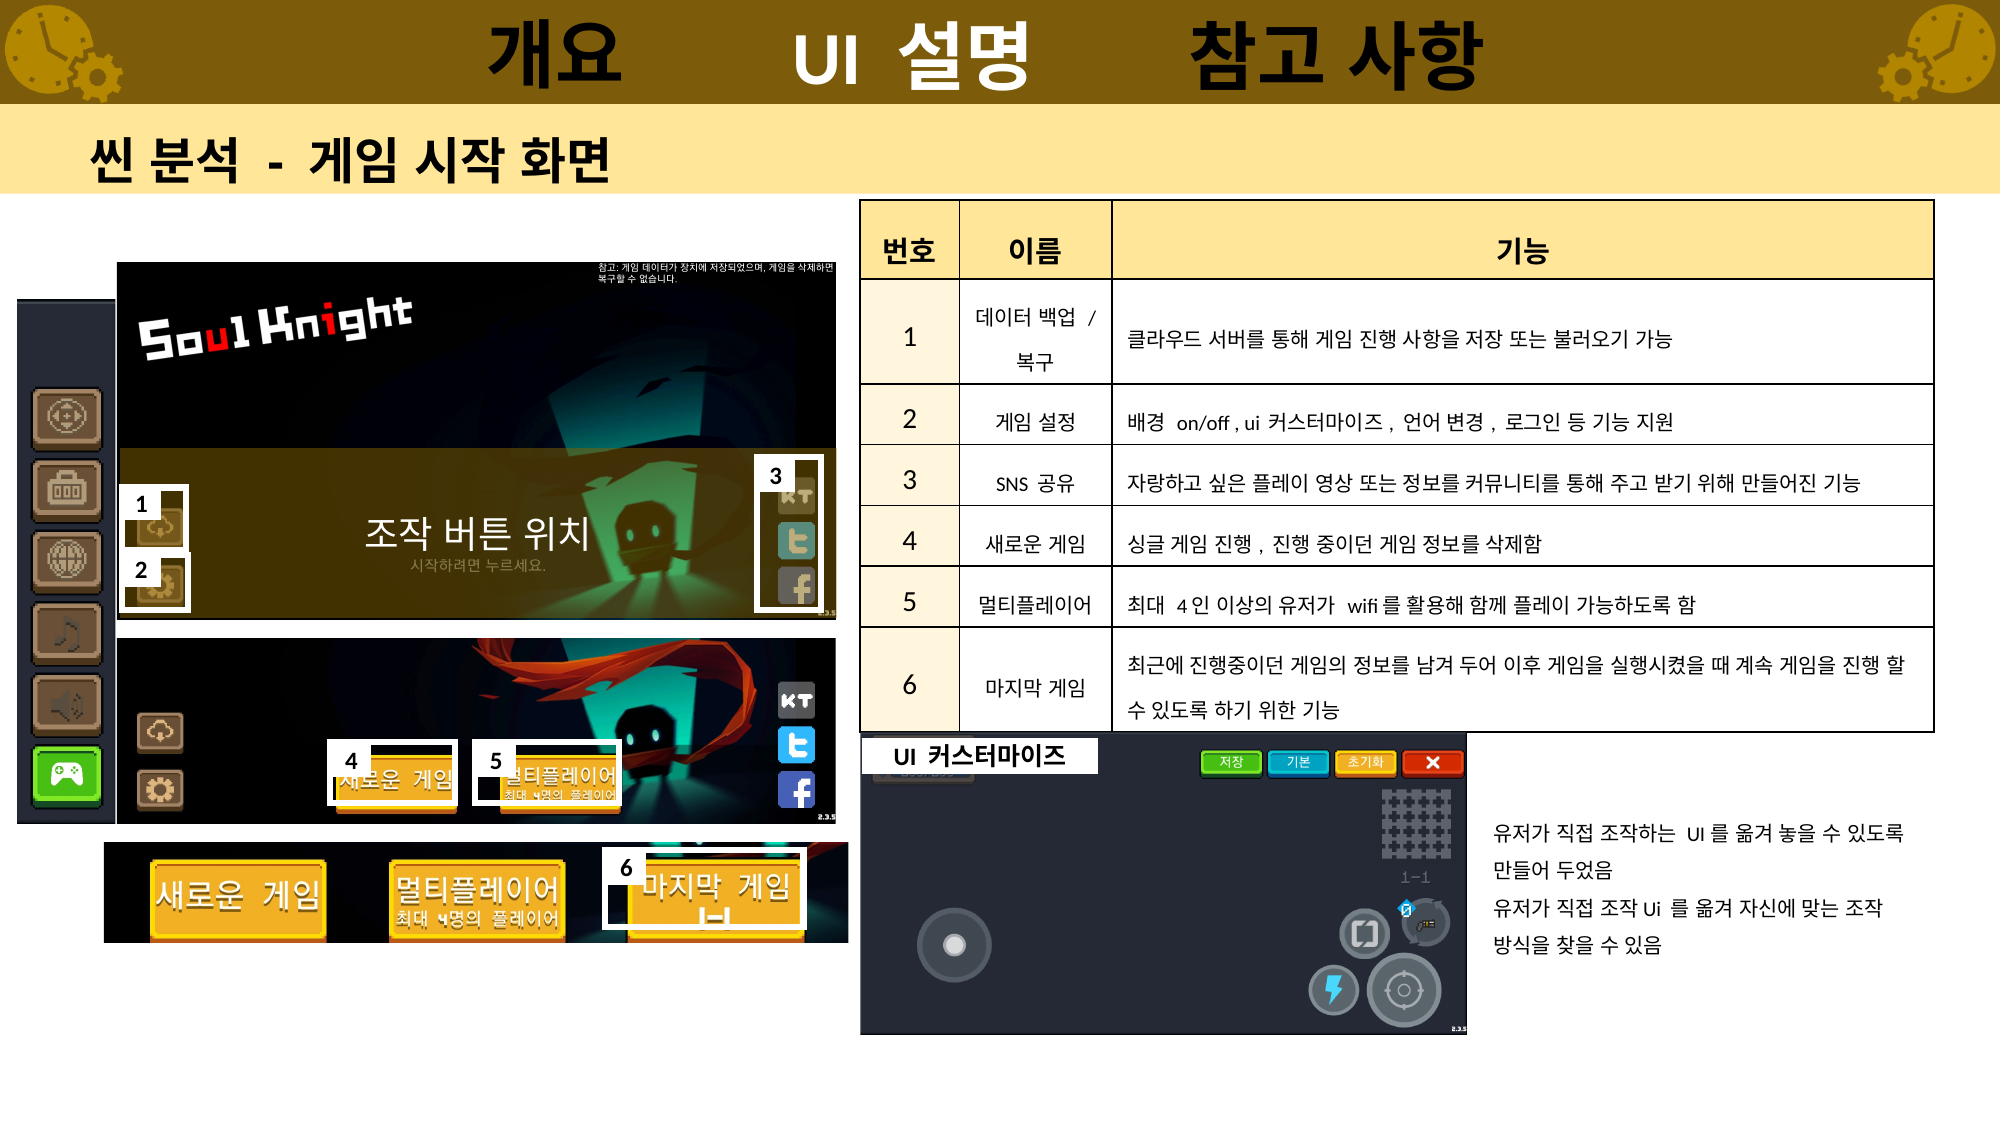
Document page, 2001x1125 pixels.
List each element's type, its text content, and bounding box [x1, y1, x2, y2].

table_cell 1 [861, 280, 959, 383]
table_cell 싱글 게임 진행, 진행 중이던 게임 정보를 삭제함 [1113, 506, 1933, 565]
table_cell 최대 4인 이상의 유저가 wifi를 활용해 함께 플레이 가능하도록 함 [1113, 567, 1933, 626]
table_cell 데이터 백업 / 복구 [960, 280, 1111, 383]
table_cell 배경 on/off , ui 커스터마이즈, 언어 변경, 로그인 등 기능 지원 [1113, 385, 1933, 444]
picture [860, 731, 1467, 1035]
table_cell 4 [861, 506, 959, 565]
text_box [416, 0, 1541, 109]
table_cell 3 [861, 445, 959, 505]
table_cell 최근에 진행중이던 게임의 정보를 남겨 두어 이후 게임을 실행시켰을 때 계속 게임을 진행 할 수 있도록 하기 위한 기능 [1113, 628, 1933, 731]
table_cell 6 [861, 628, 959, 731]
table_header 이름 [960, 201, 1111, 278]
title 씬 분석 - 게임 시작 화면 [75, 105, 1800, 184]
table_cell 게임 설정 [960, 385, 1111, 444]
table_cell 자랑하고 싶은 플레이 영상 또는 정보를 커뮤니티를 통해 주고 받기 위해 만들어진 기능 [1113, 445, 1933, 505]
table_cell 클라우드 서버를 통해 게임 진행 사항을 저장 또는 불러오기 가능 [1113, 280, 1933, 383]
table_cell SNS 공유 [960, 445, 1111, 505]
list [116, 638, 836, 824]
text_box 유저가 직접 조작하는 UI를 옮겨 놓을 수 있도록 만들어 두었음 유저가 직접 조작Ui 를 옮겨 자신에 맞는 조작 방식을 찾을 수 있음 [1478, 800, 1935, 966]
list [116, 262, 836, 620]
picture [17, 299, 116, 825]
table_cell 새로운 게임 [960, 506, 1111, 565]
table_cell 마지막 게임 [960, 628, 1111, 731]
picture [103, 842, 849, 943]
table_header 기능 [1113, 201, 1933, 278]
table_header 번호 [861, 201, 959, 278]
table_cell 2 [861, 385, 959, 444]
table_cell 멀티플레이어 [960, 567, 1111, 626]
table_cell 5 [861, 567, 959, 626]
